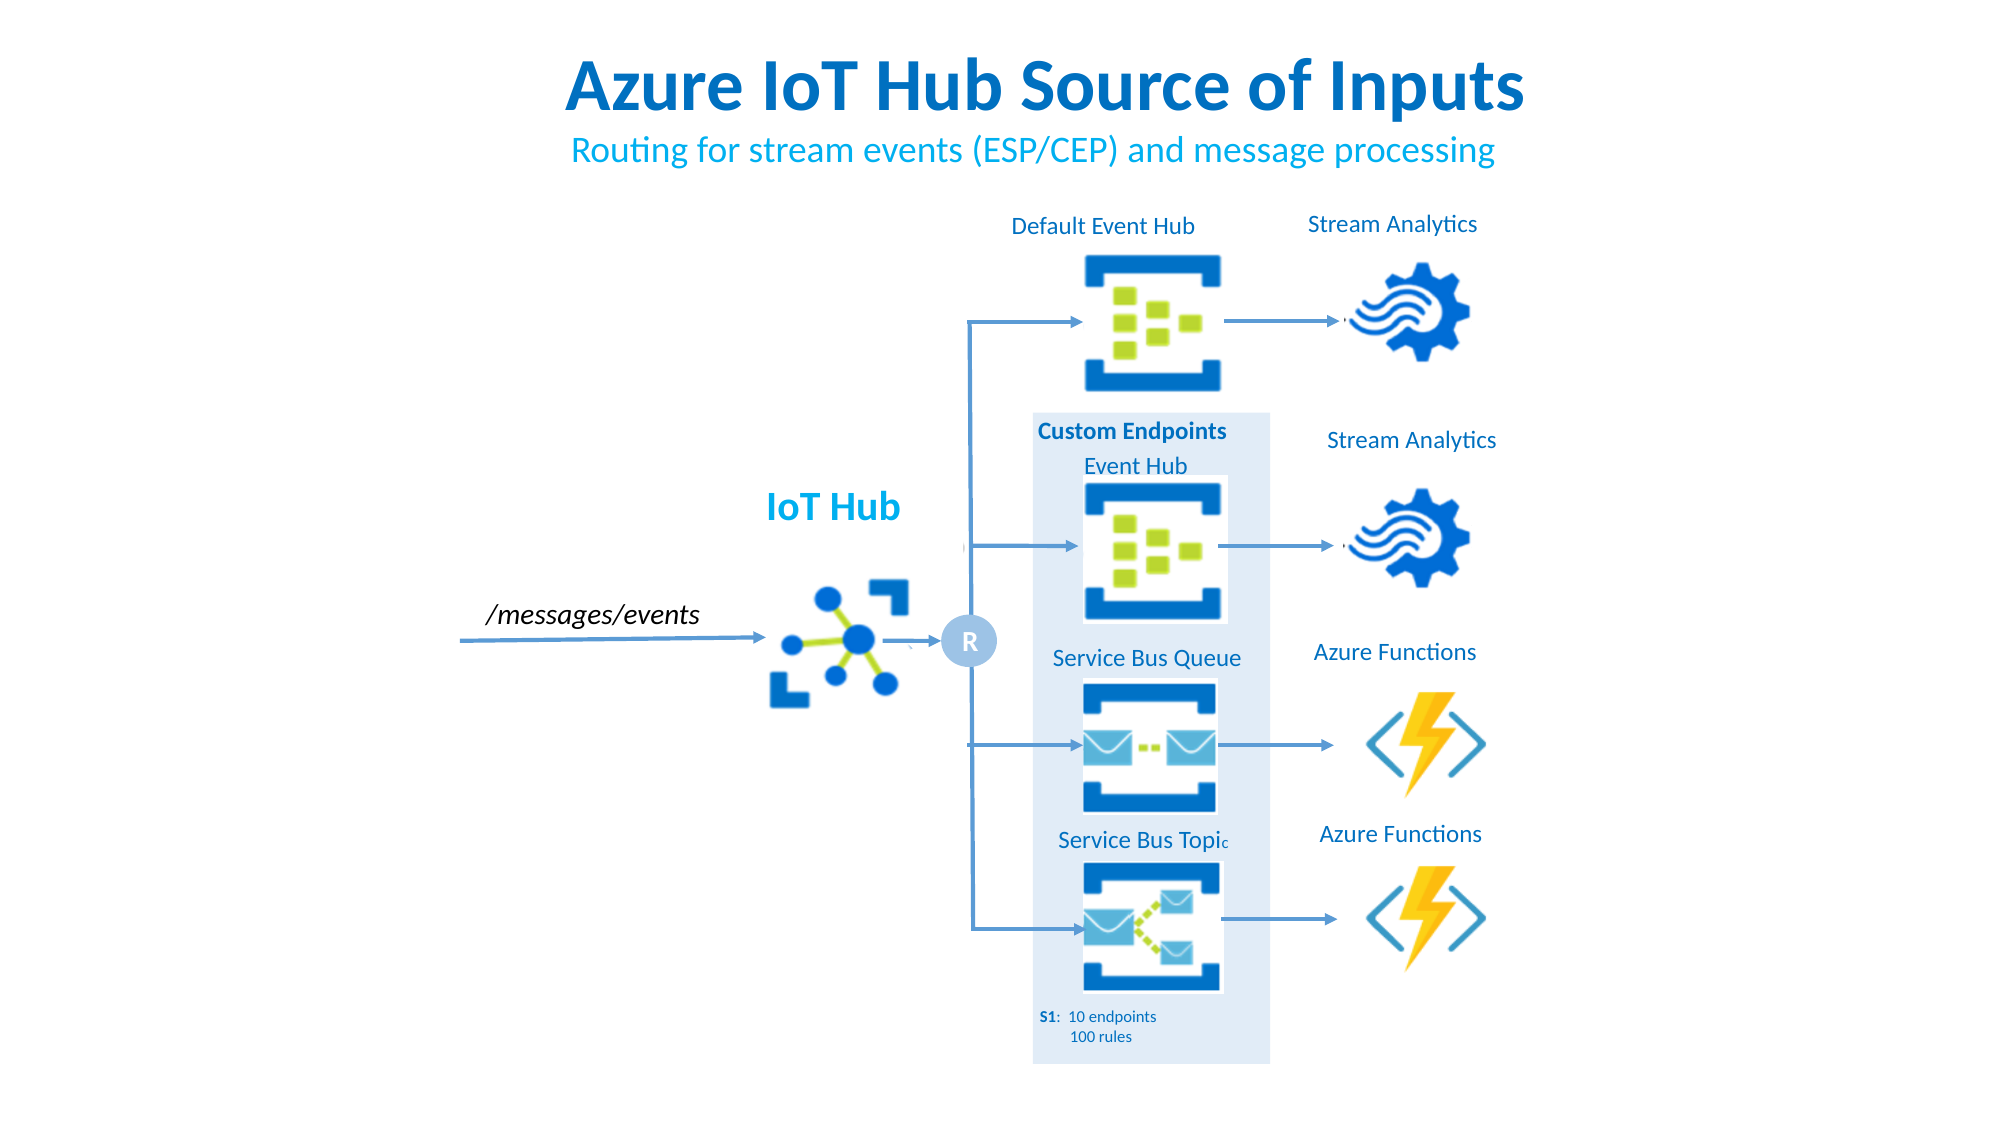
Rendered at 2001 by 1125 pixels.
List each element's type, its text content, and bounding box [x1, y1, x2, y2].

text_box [459, 199, 1574, 1094]
text_box Azure IoT Hub Source of Inputs [550, 28, 1722, 134]
text_box Routing for stream events (ESP/CEP) and message processing [556, 117, 1574, 178]
